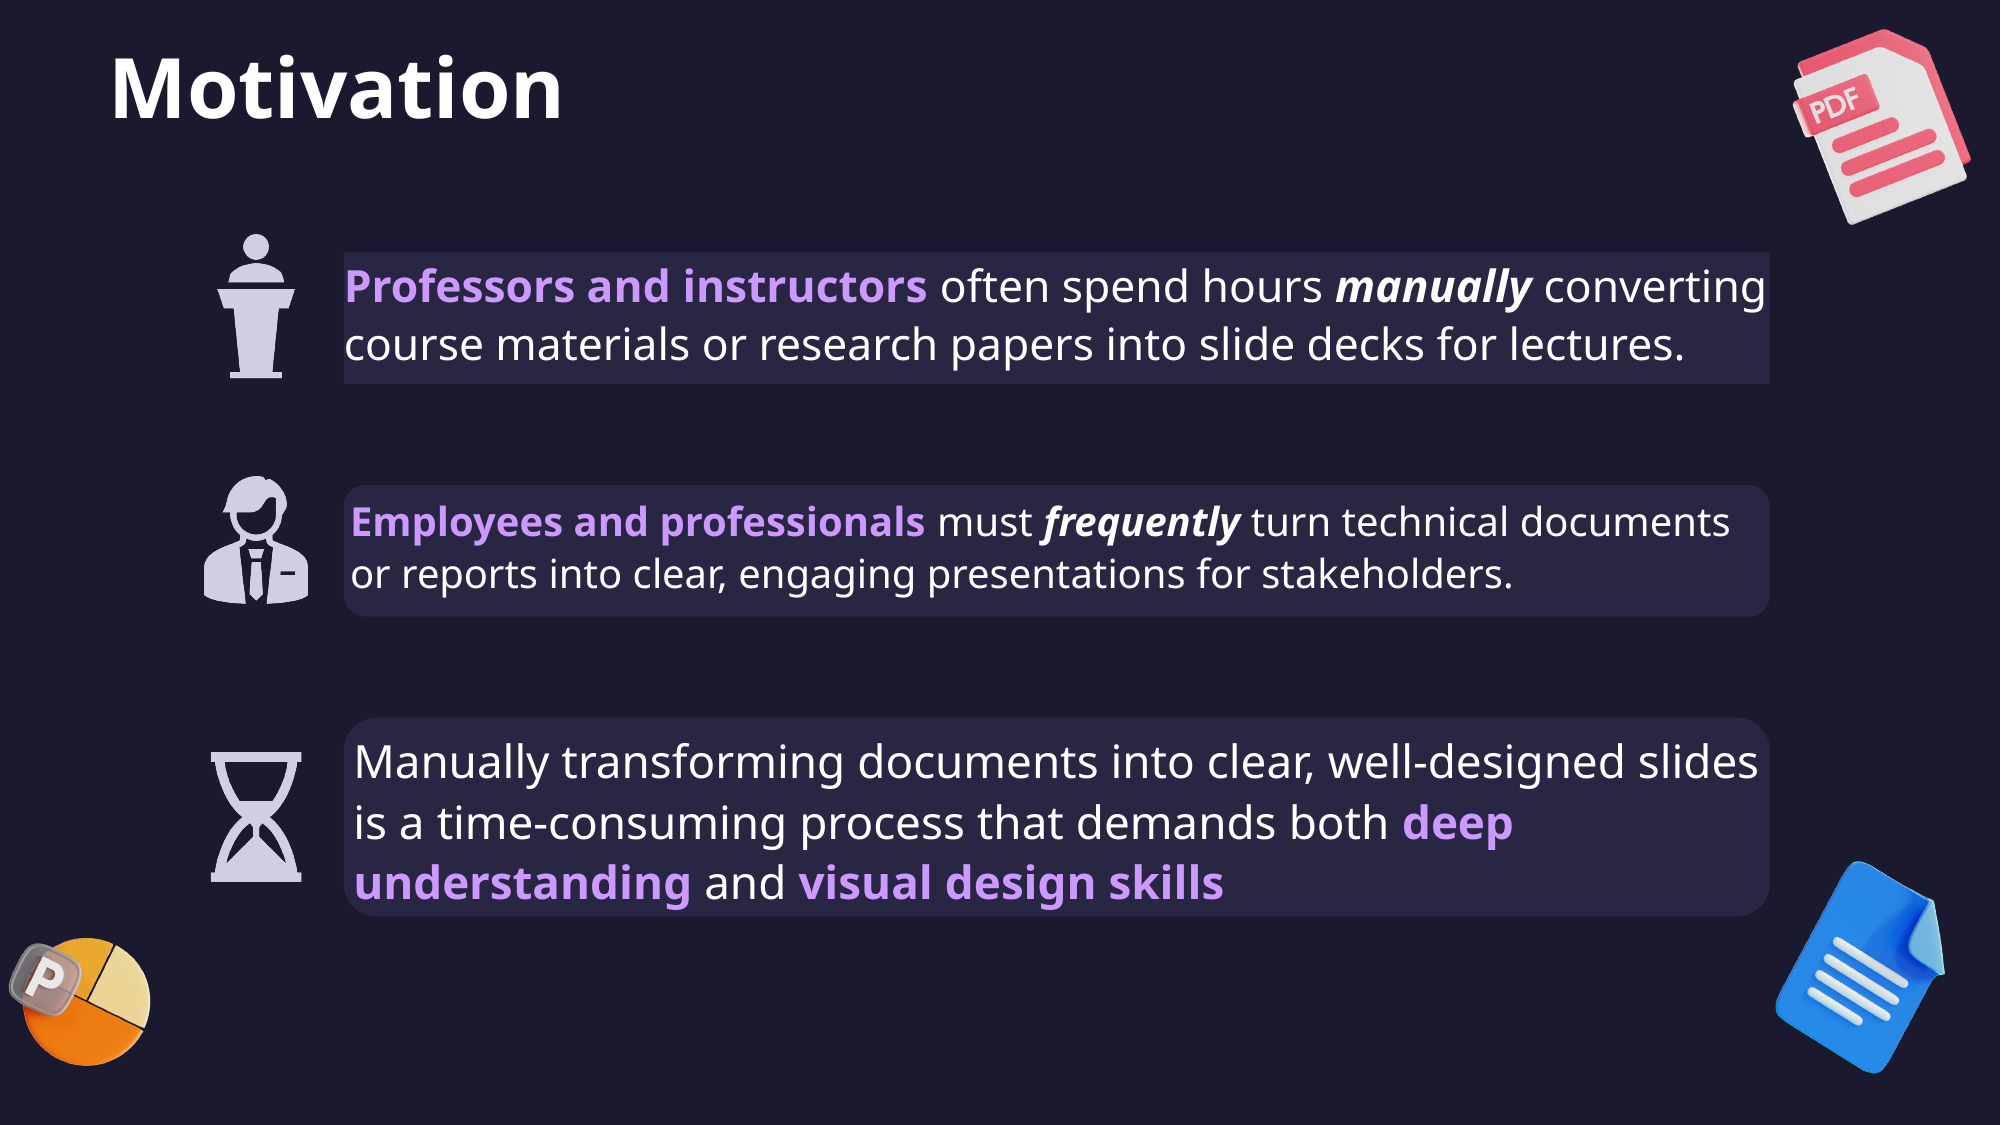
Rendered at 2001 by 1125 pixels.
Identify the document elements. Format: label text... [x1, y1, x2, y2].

text_box Employees and professionals must frequently turn technical documents or reports into clear, engaging presentations for stakeholders. [343, 484, 1770, 617]
picture [178, 461, 334, 617]
picture [1736, 837, 2000, 1100]
picture [1754, 0, 2000, 247]
text_box Manually transforming documents into clear, well-designed slides is a time-consuming process that demands both deep understanding and visual design skills [343, 717, 1770, 917]
picture [178, 228, 334, 384]
title Motivation [108, 46, 1415, 151]
picture [0, 883, 194, 1114]
list Professors and instructors often spend hours manually converting course materials or research papers into slide decks for lectures. [343, 252, 1770, 384]
picture [178, 739, 334, 895]
